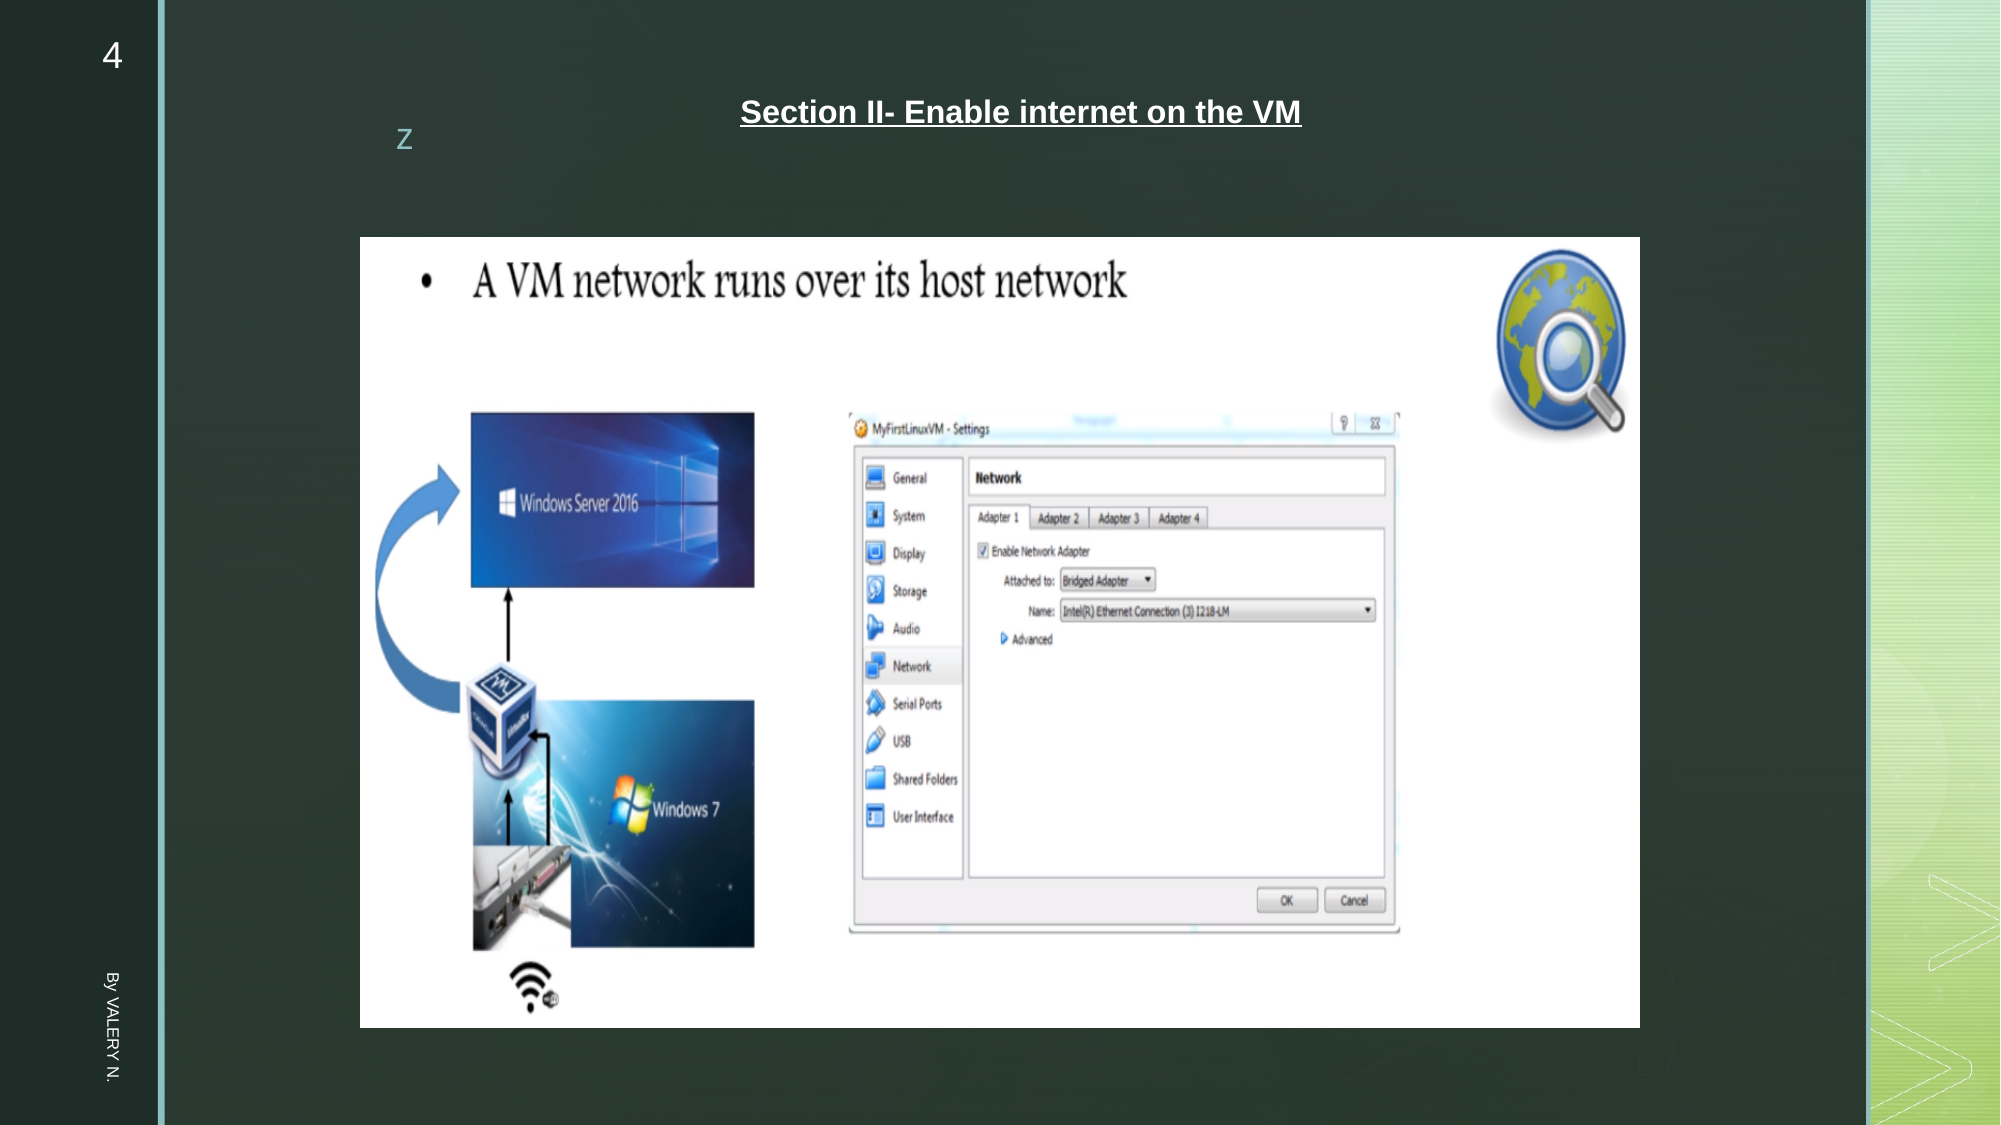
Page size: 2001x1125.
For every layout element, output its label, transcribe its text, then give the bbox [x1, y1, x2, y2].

footer By VALERY N. [101, 132, 131, 1098]
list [360, 237, 1640, 1029]
slide_number 4 [25, 26, 131, 80]
picture [1871, 0, 2001, 1125]
title Section II- Enable internet on the VM [368, 87, 1674, 178]
